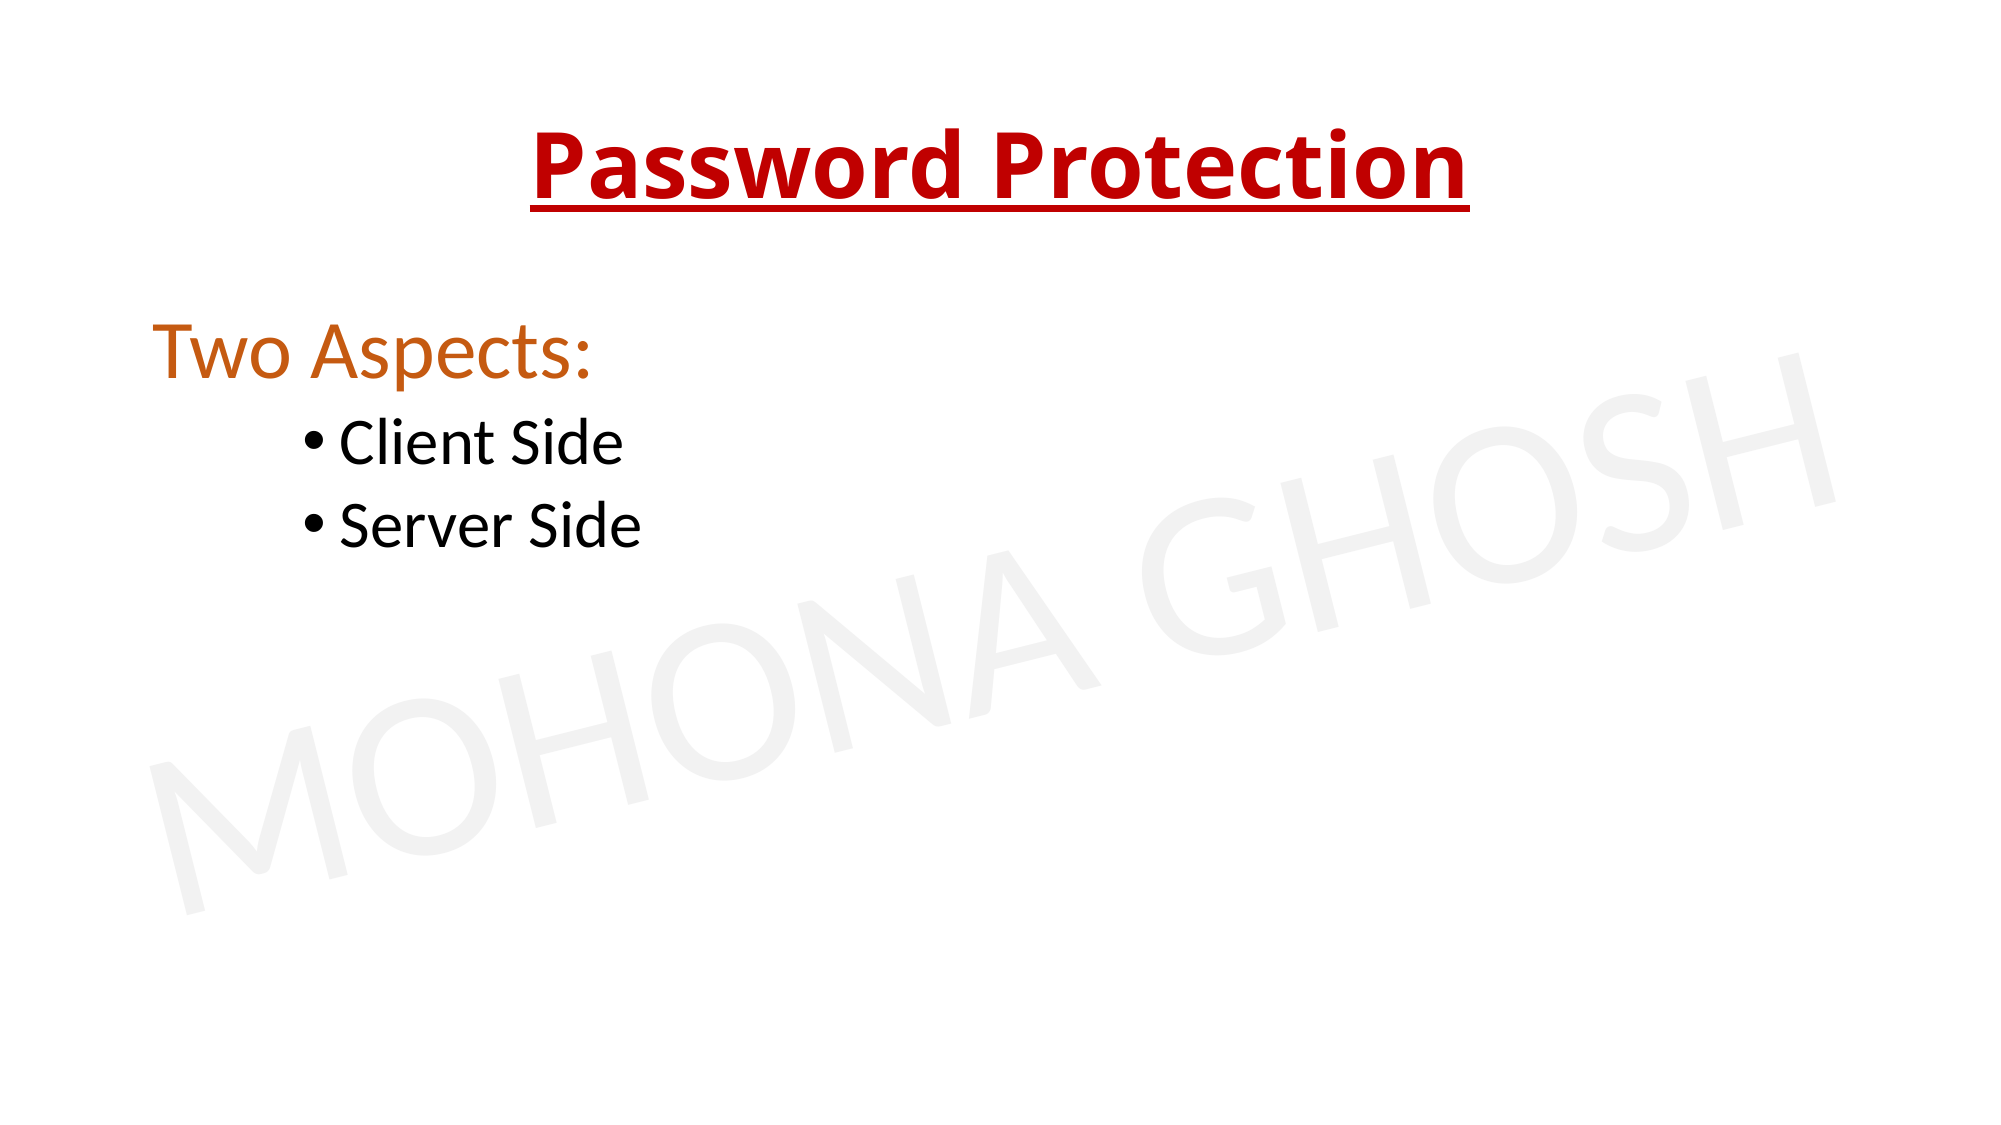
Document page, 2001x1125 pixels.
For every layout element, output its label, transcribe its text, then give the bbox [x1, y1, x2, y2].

list Two Aspects: Client Side Server Side [137, 299, 1863, 1014]
title Password Protection [137, 59, 1863, 278]
